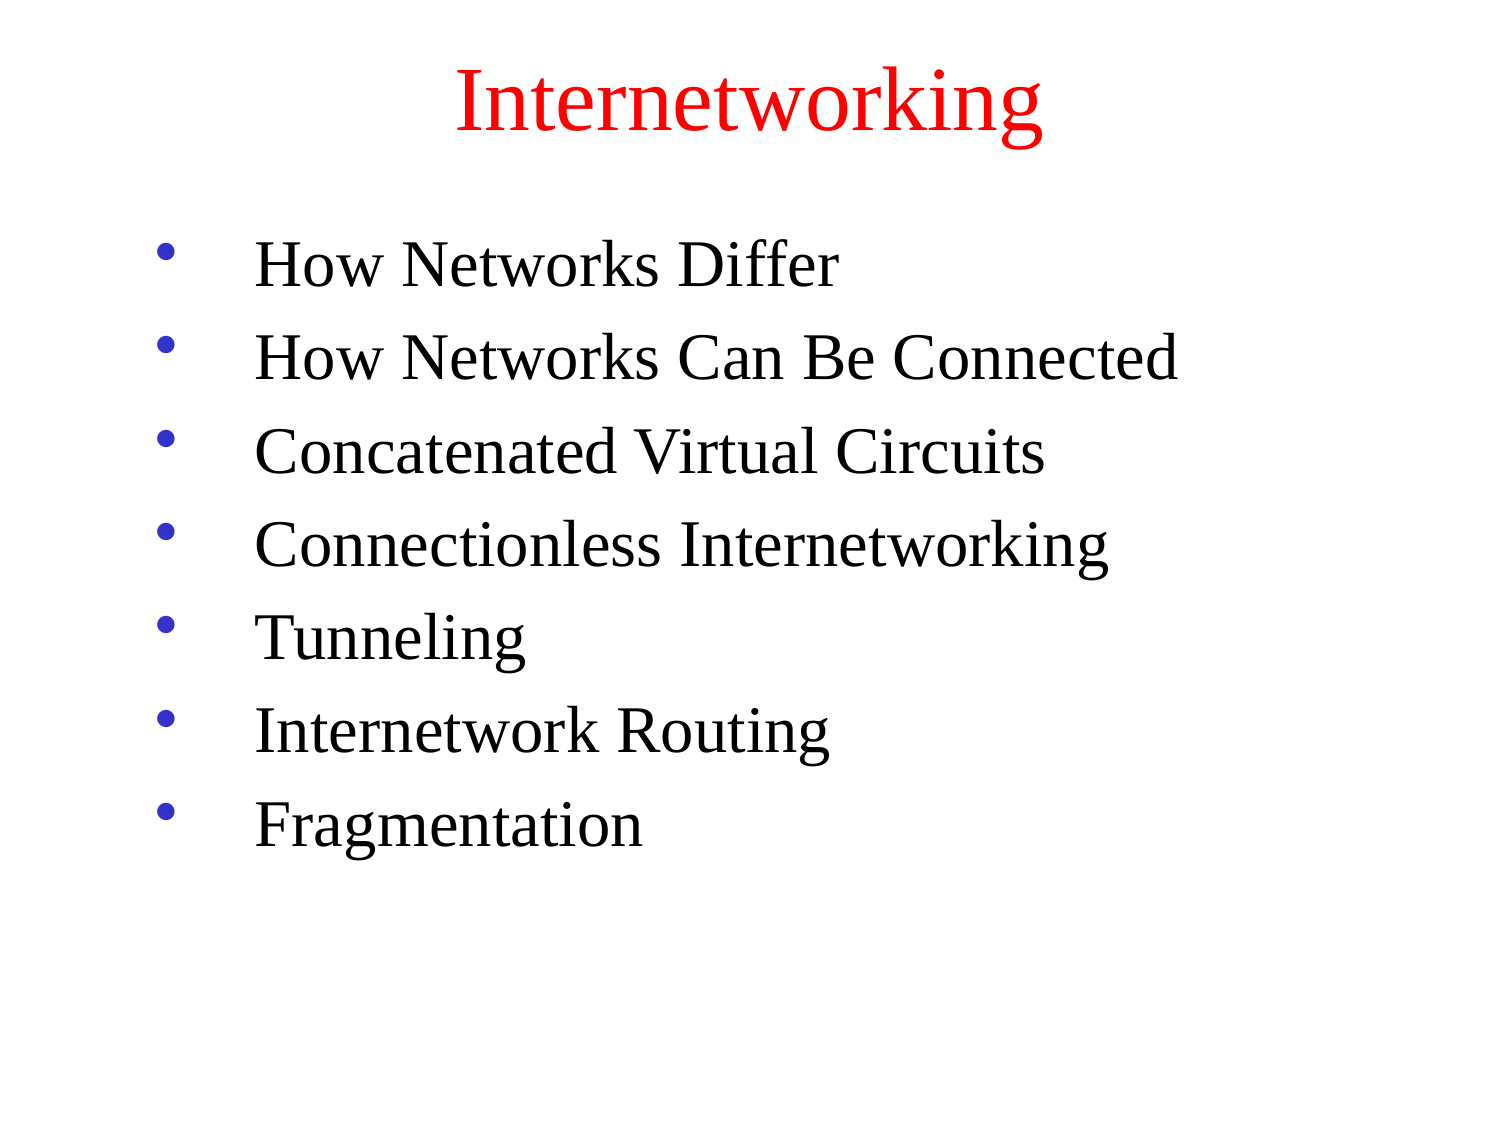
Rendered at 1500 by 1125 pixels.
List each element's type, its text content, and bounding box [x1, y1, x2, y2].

title Internetworking [0, 0, 1500, 188]
list How Networks Differ How Networks Can Be Connected Concatenated Virtual Circuits Connectionless Internetworking Tunneling Internetwork Routing Fragmentation [139, 211, 1500, 1076]
